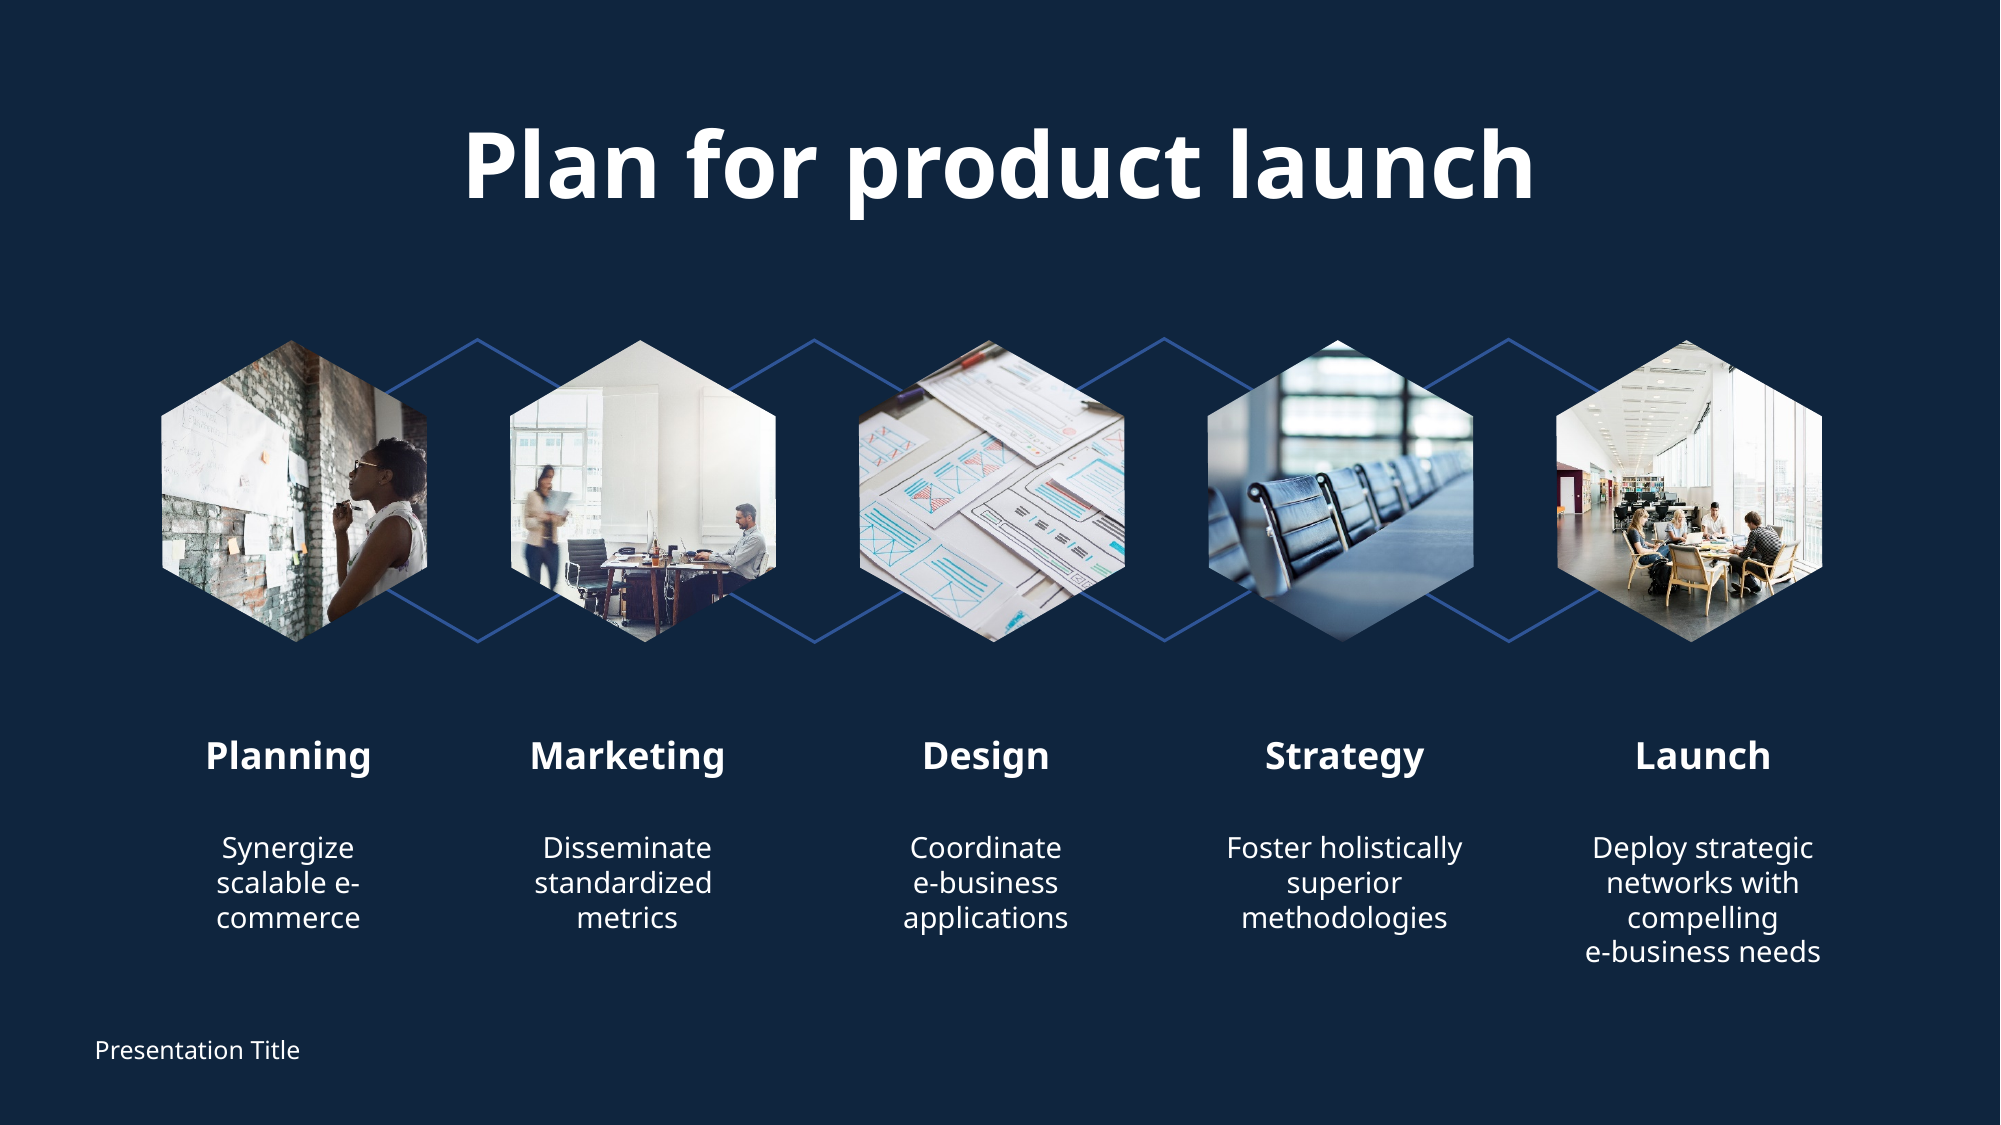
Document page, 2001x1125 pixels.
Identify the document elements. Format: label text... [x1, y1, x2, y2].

footer Presentation Title [79, 1020, 755, 1080]
list Foster holistically superior methodologies [1205, 821, 1484, 955]
list Synergize scalable e-commerce [149, 821, 428, 955]
list Disseminate standardized metrics [488, 821, 767, 955]
list Design [832, 724, 1141, 808]
title Plan for product launch [137, 59, 1863, 278]
picture [161, 340, 428, 643]
picture [858, 340, 1125, 643]
picture [510, 340, 776, 643]
list Deploy strategic networks with compelling e-business needs [1564, 821, 1842, 955]
list Strategy [1190, 724, 1499, 808]
list Marketing [473, 724, 782, 808]
list Coordinate e-business applications [847, 821, 1125, 955]
list Planning [134, 724, 443, 808]
list Launch [1549, 724, 1858, 808]
picture [1556, 340, 1823, 643]
picture [1207, 340, 1474, 643]
